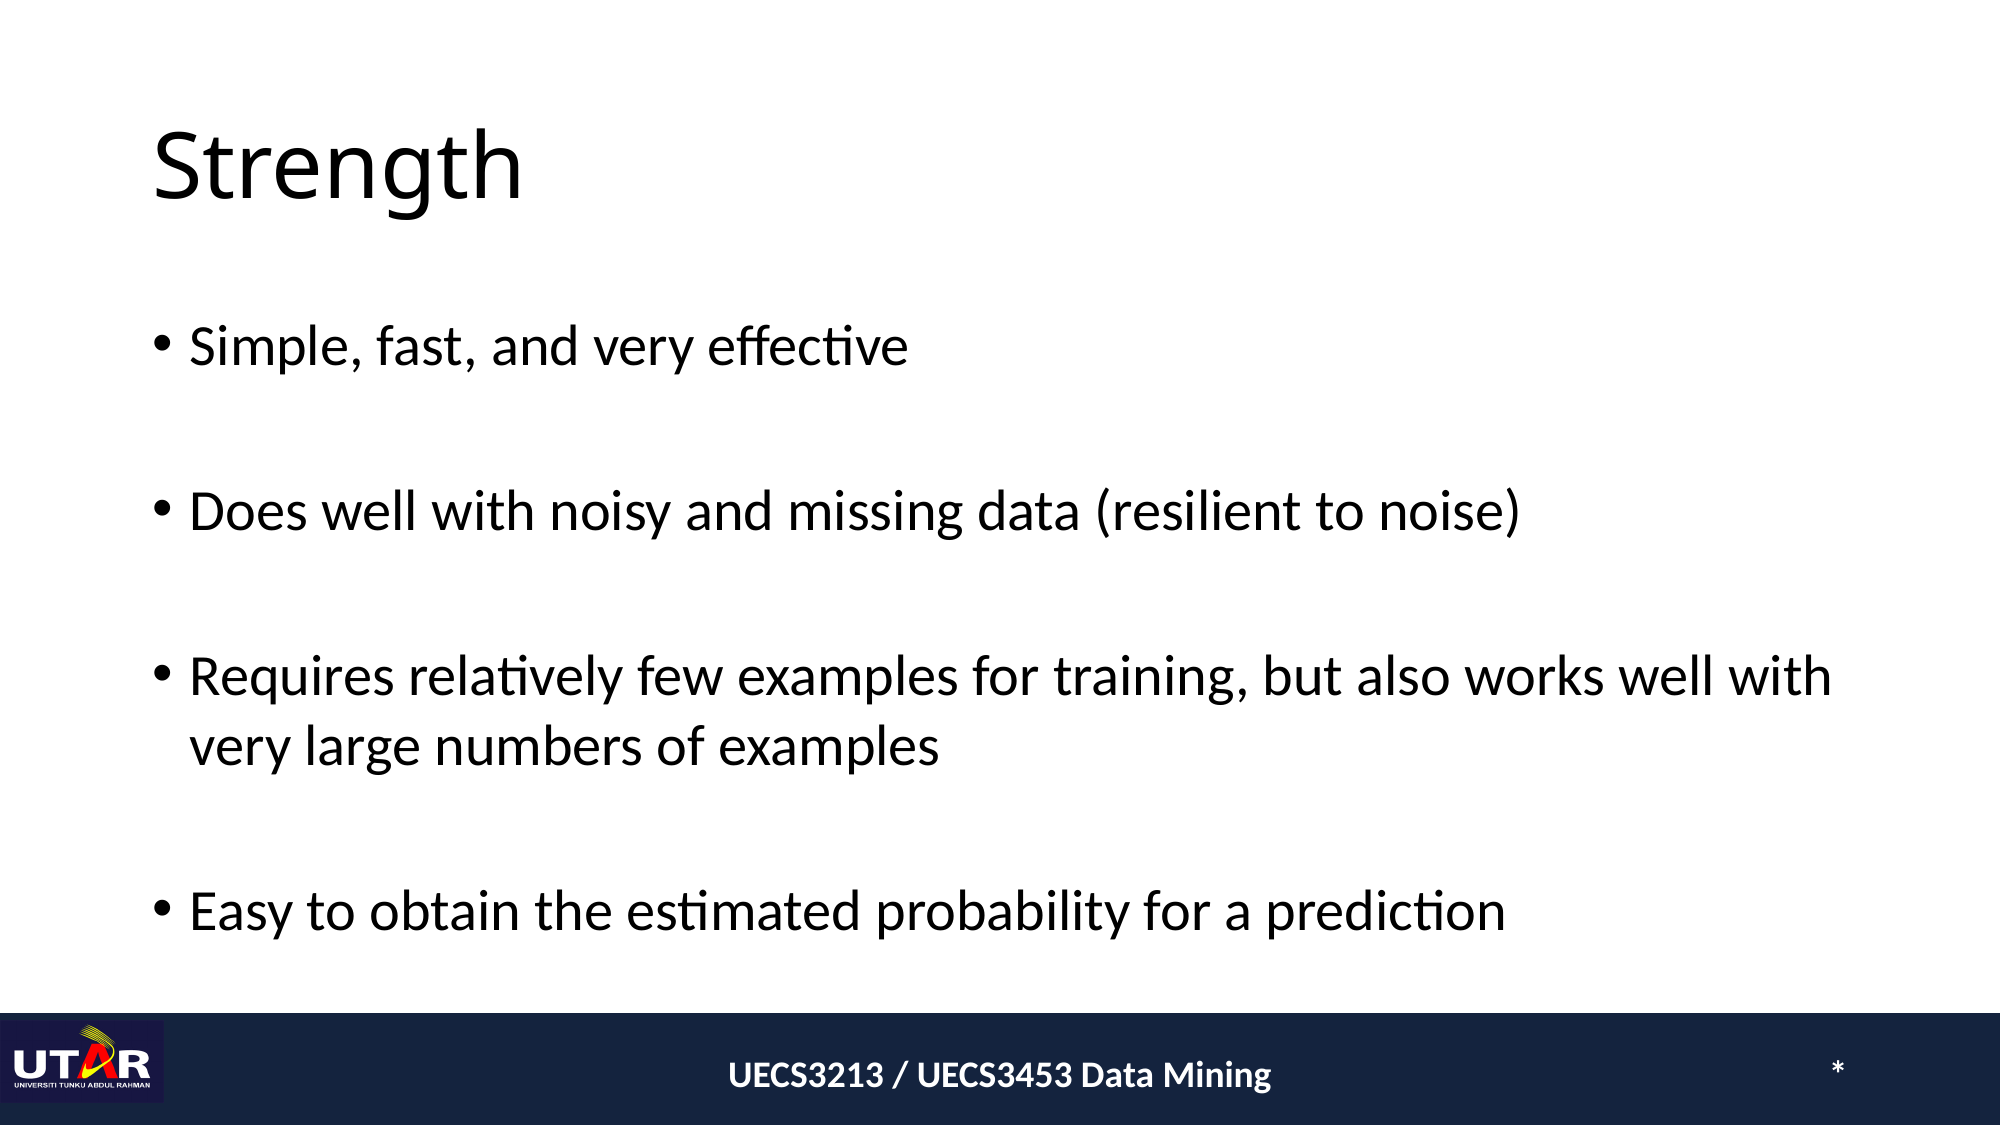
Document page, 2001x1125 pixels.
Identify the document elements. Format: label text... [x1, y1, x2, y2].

slide_number * [1412, 1042, 1863, 1103]
title Strength [137, 59, 1863, 278]
list Simple, fast, and very effective Does well with noisy and missing data (resilient to noise) Requires relatively few examples for training, but also works well with very large numbers of examples Easy to obtain the estimated probability for a prediction [137, 299, 1863, 1014]
picture [0, 1020, 164, 1103]
footer UECS3213 / UECS3453 Data Mining [662, 1042, 1338, 1103]
slide_number [137, 1039, 588, 1100]
